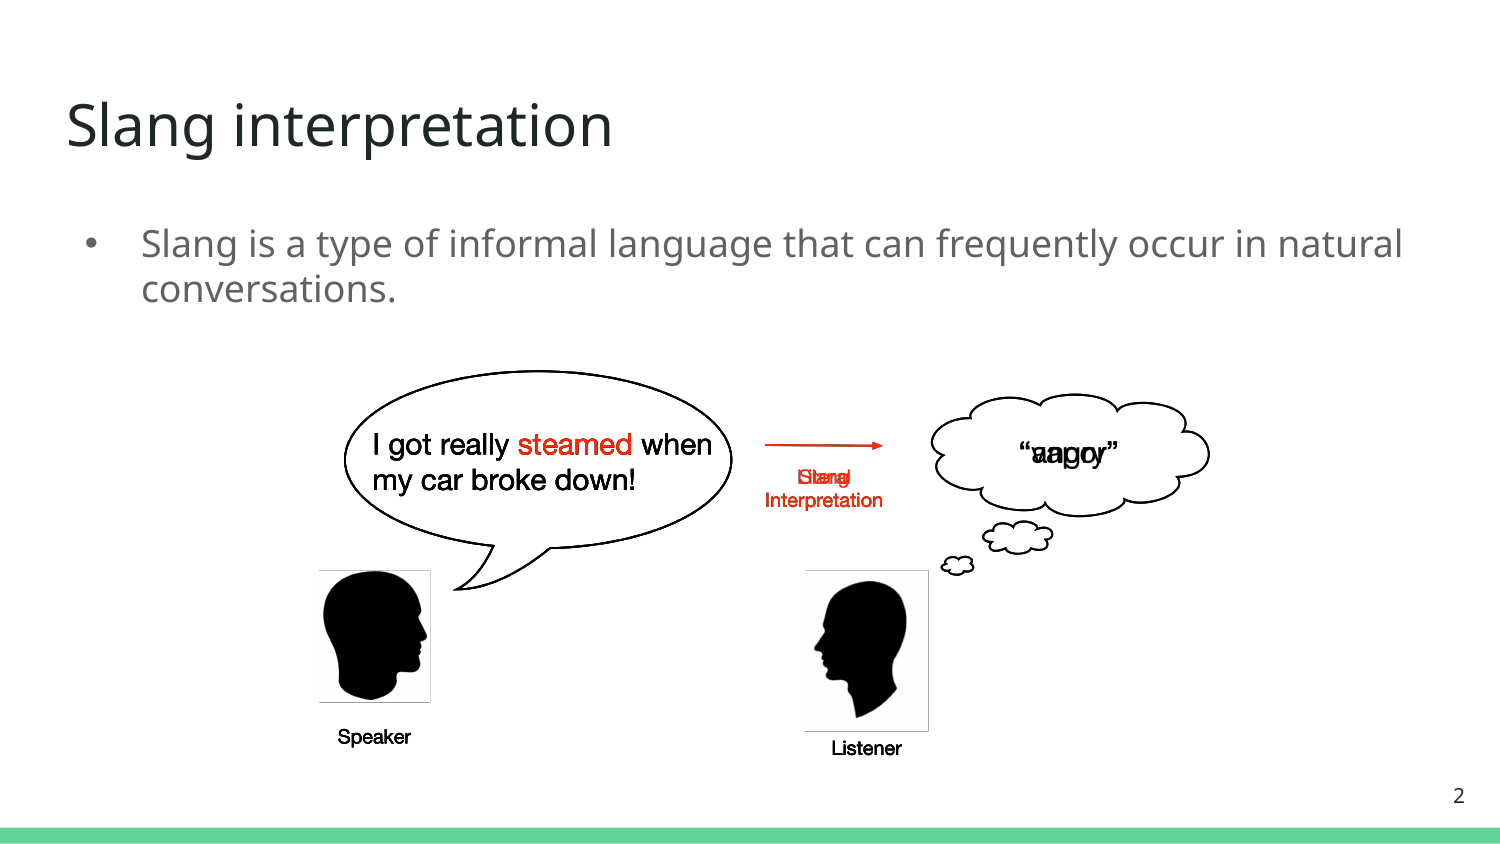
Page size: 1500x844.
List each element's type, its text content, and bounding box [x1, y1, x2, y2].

picture [272, 327, 1228, 771]
slide_number 2 [1389, 764, 1480, 830]
title Slang interpretation [51, 72, 1449, 167]
list Slang is a type of informal language that can frequently occur in natural conversations. [51, 205, 1449, 766]
